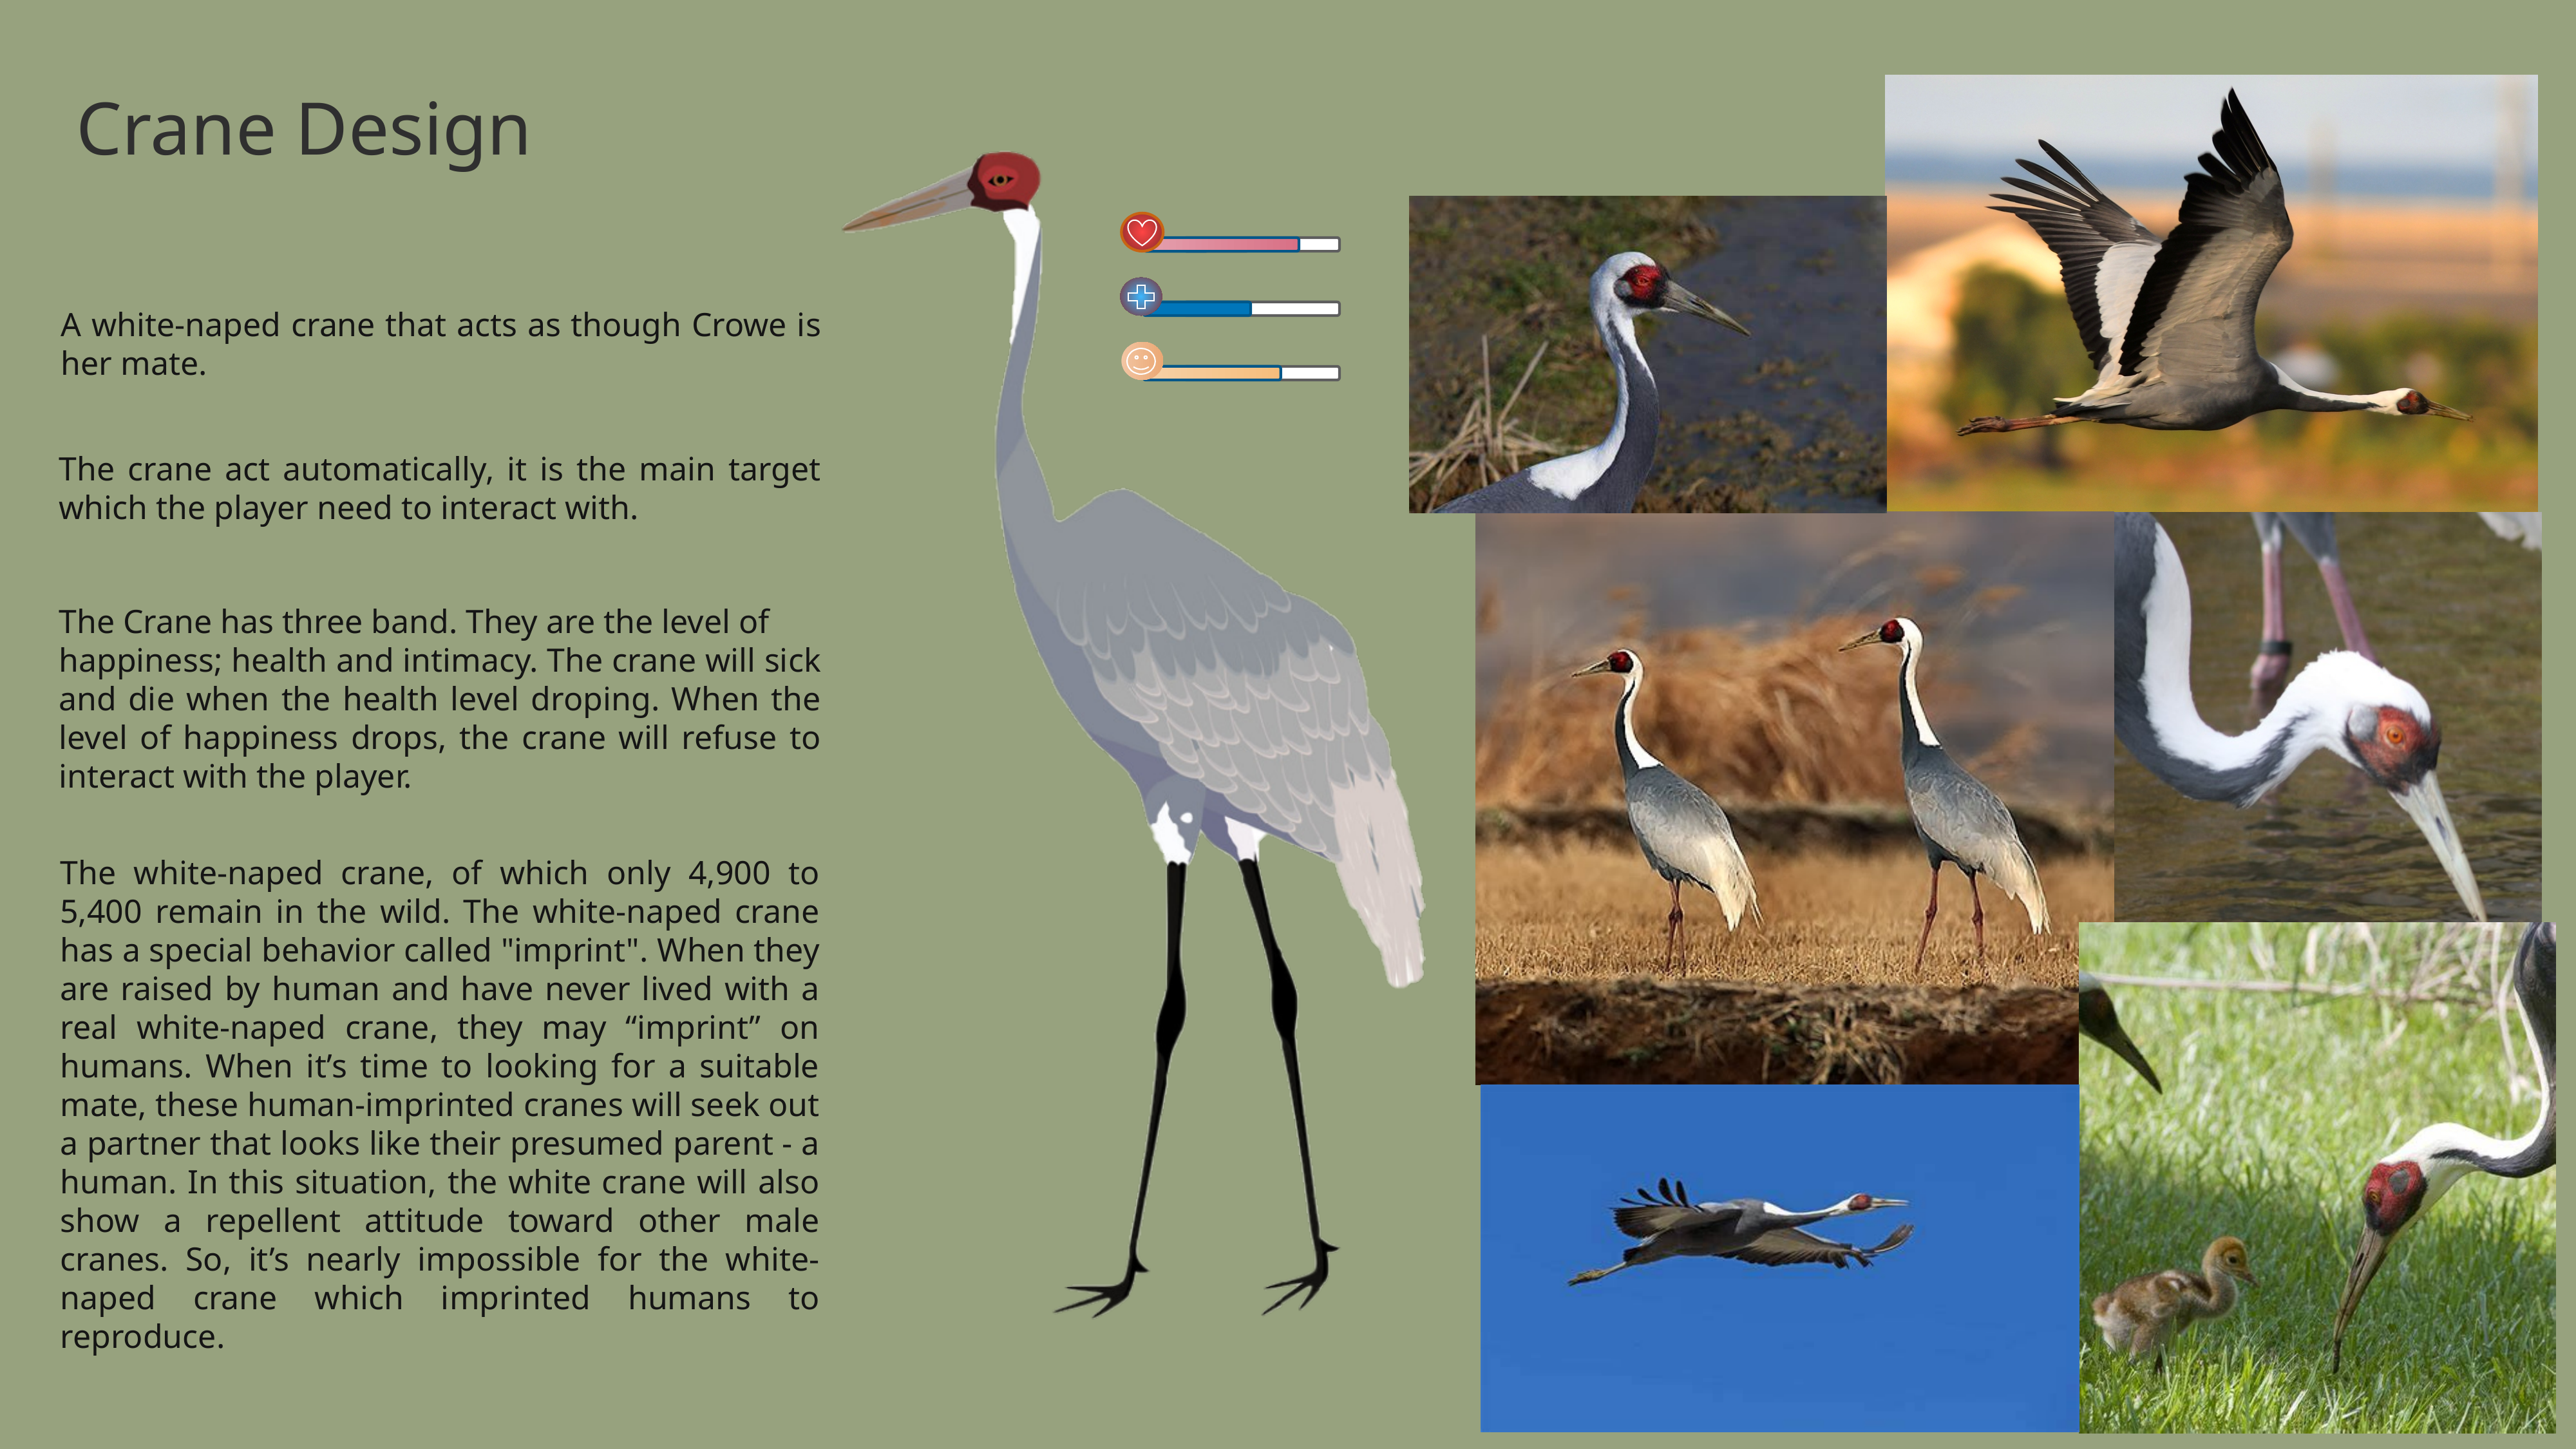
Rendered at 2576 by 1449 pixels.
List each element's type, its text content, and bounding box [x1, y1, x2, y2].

picture [841, 75, 2557, 1434]
text_box The Crane has three band. They are the level of happiness; health and intimacy. The crane will sick and die when the health level droping. When the level of happiness drops, the crane will refuse to interact with the player. [53, 596, 827, 800]
text_box The white-naped crane, of which only 4,900 to 5,400 remain in the wild. The white-naped crane has a special behavior called "imprint". When they are raised by human and have never lived with a real white-naped crane, they may “imprint” on humans. When it’s time to looking for a suitable mate, these human-imprinted cranes will seek out a partner that looks like their presumed parent - a human. In this situation, the white crane will also show a repellent attitude toward other male cranes. So, it’s nearly impossible for the white-naped crane which imprinted humans to reproduce. [55, 847, 826, 1361]
text_box The crane act automatically, it is the main target which the player need to interact with. [53, 443, 827, 532]
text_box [832, 166, 1392, 1232]
text_box A white-naped crane that acts as though Crowe is her mate. [55, 299, 827, 387]
title Crane Design [70, 62, 591, 175]
